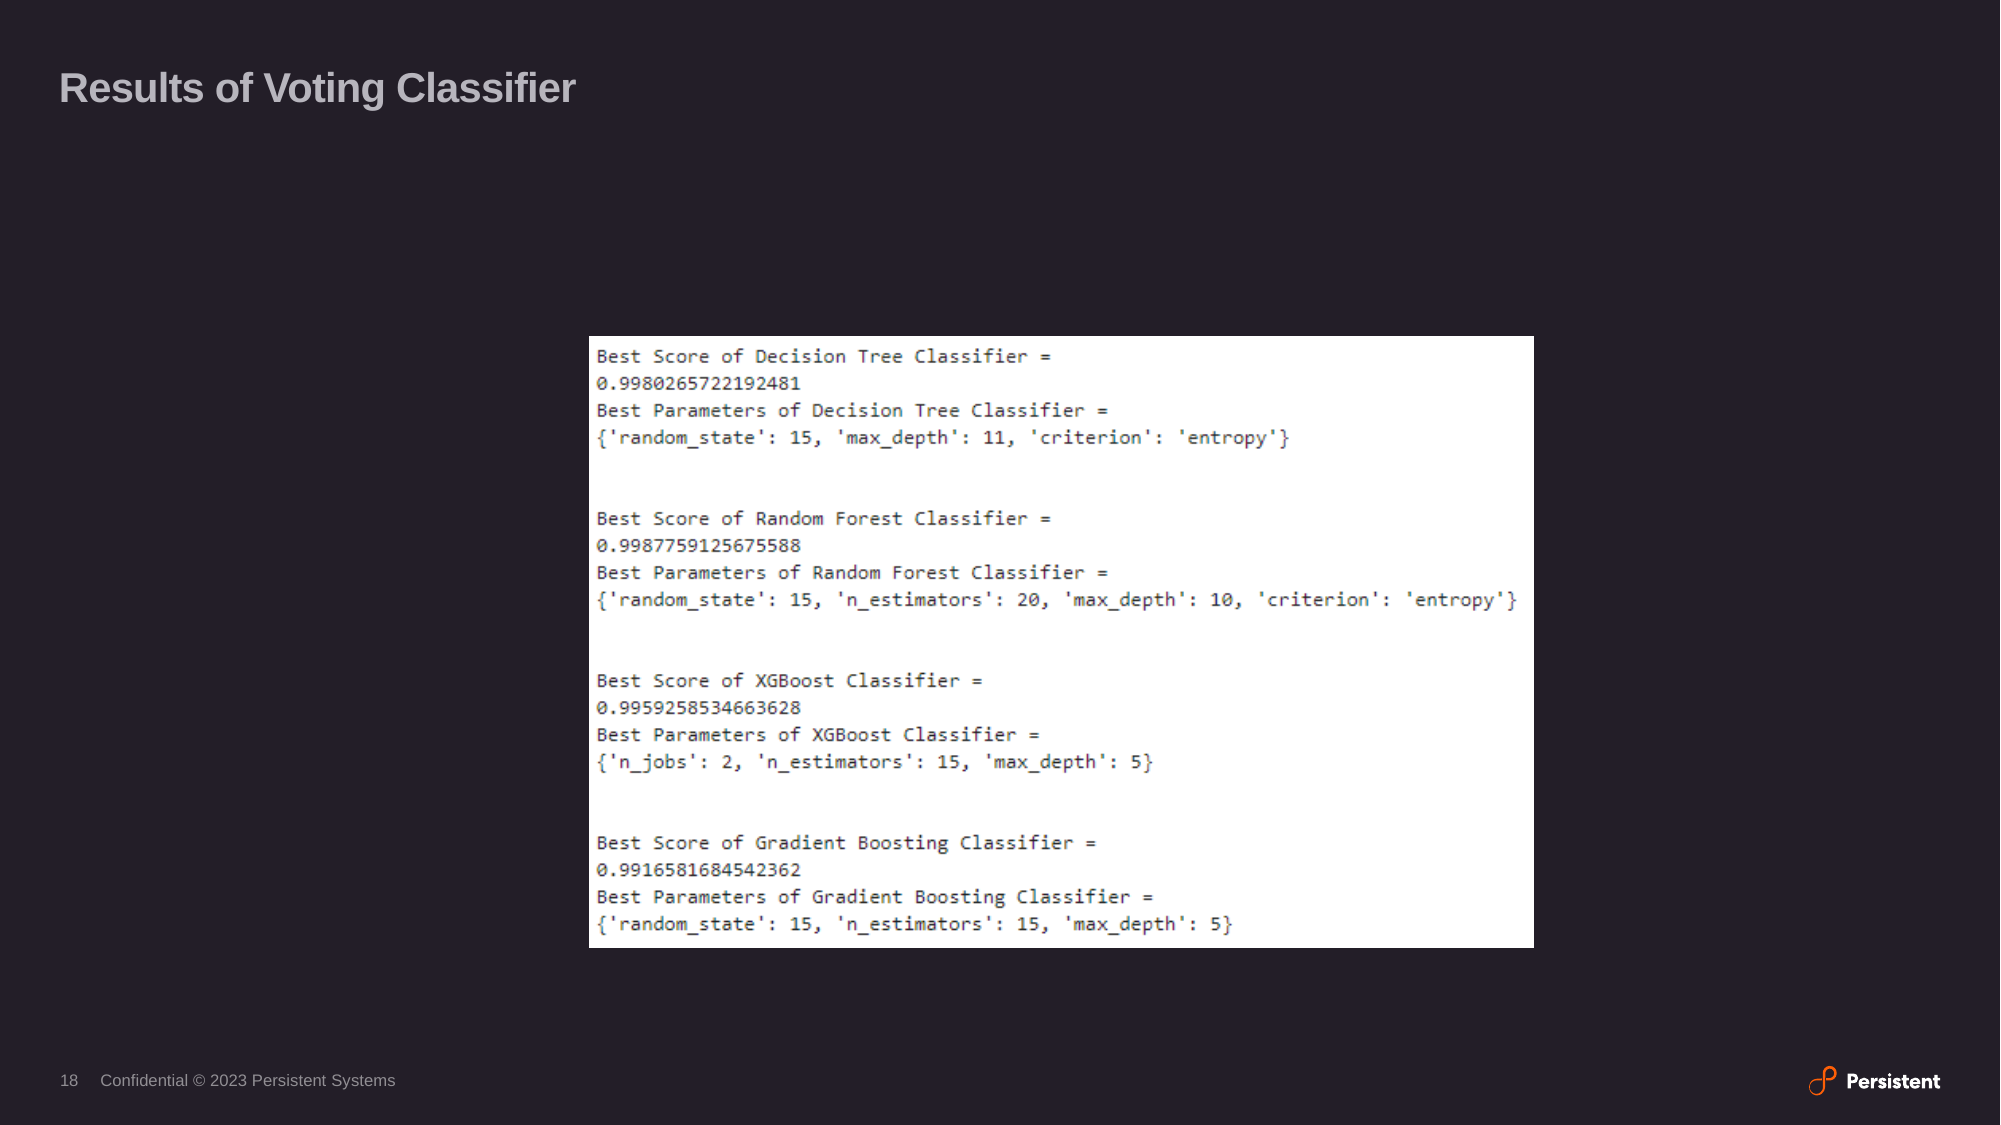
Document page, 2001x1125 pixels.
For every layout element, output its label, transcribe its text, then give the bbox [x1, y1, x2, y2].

picture [589, 336, 1534, 948]
title Results of Voting Classifier [59, 59, 1941, 119]
slide_number 18 [60, 1034, 79, 1125]
